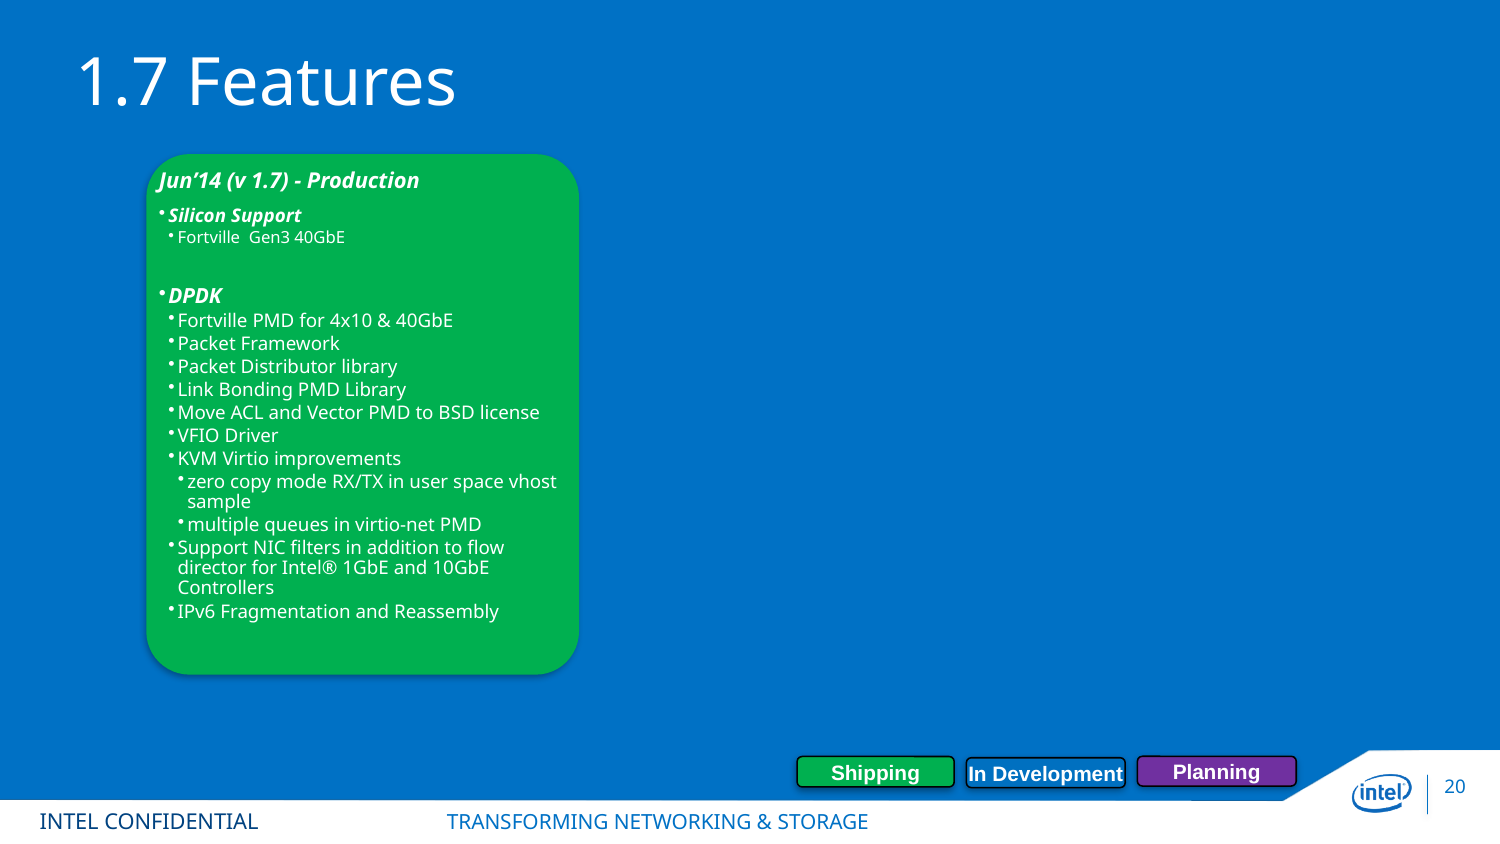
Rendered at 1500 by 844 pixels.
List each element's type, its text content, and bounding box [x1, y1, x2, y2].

slide_number INTEL CONFIDENTIAL [39, 808, 357, 834]
text_box Shipping [796, 755, 955, 788]
text_box In Development [965, 756, 1127, 789]
picture [0, 750, 1500, 844]
title 1.7 Features [75, 25, 1425, 131]
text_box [146, 153, 580, 675]
text_box Planning [1136, 755, 1298, 787]
